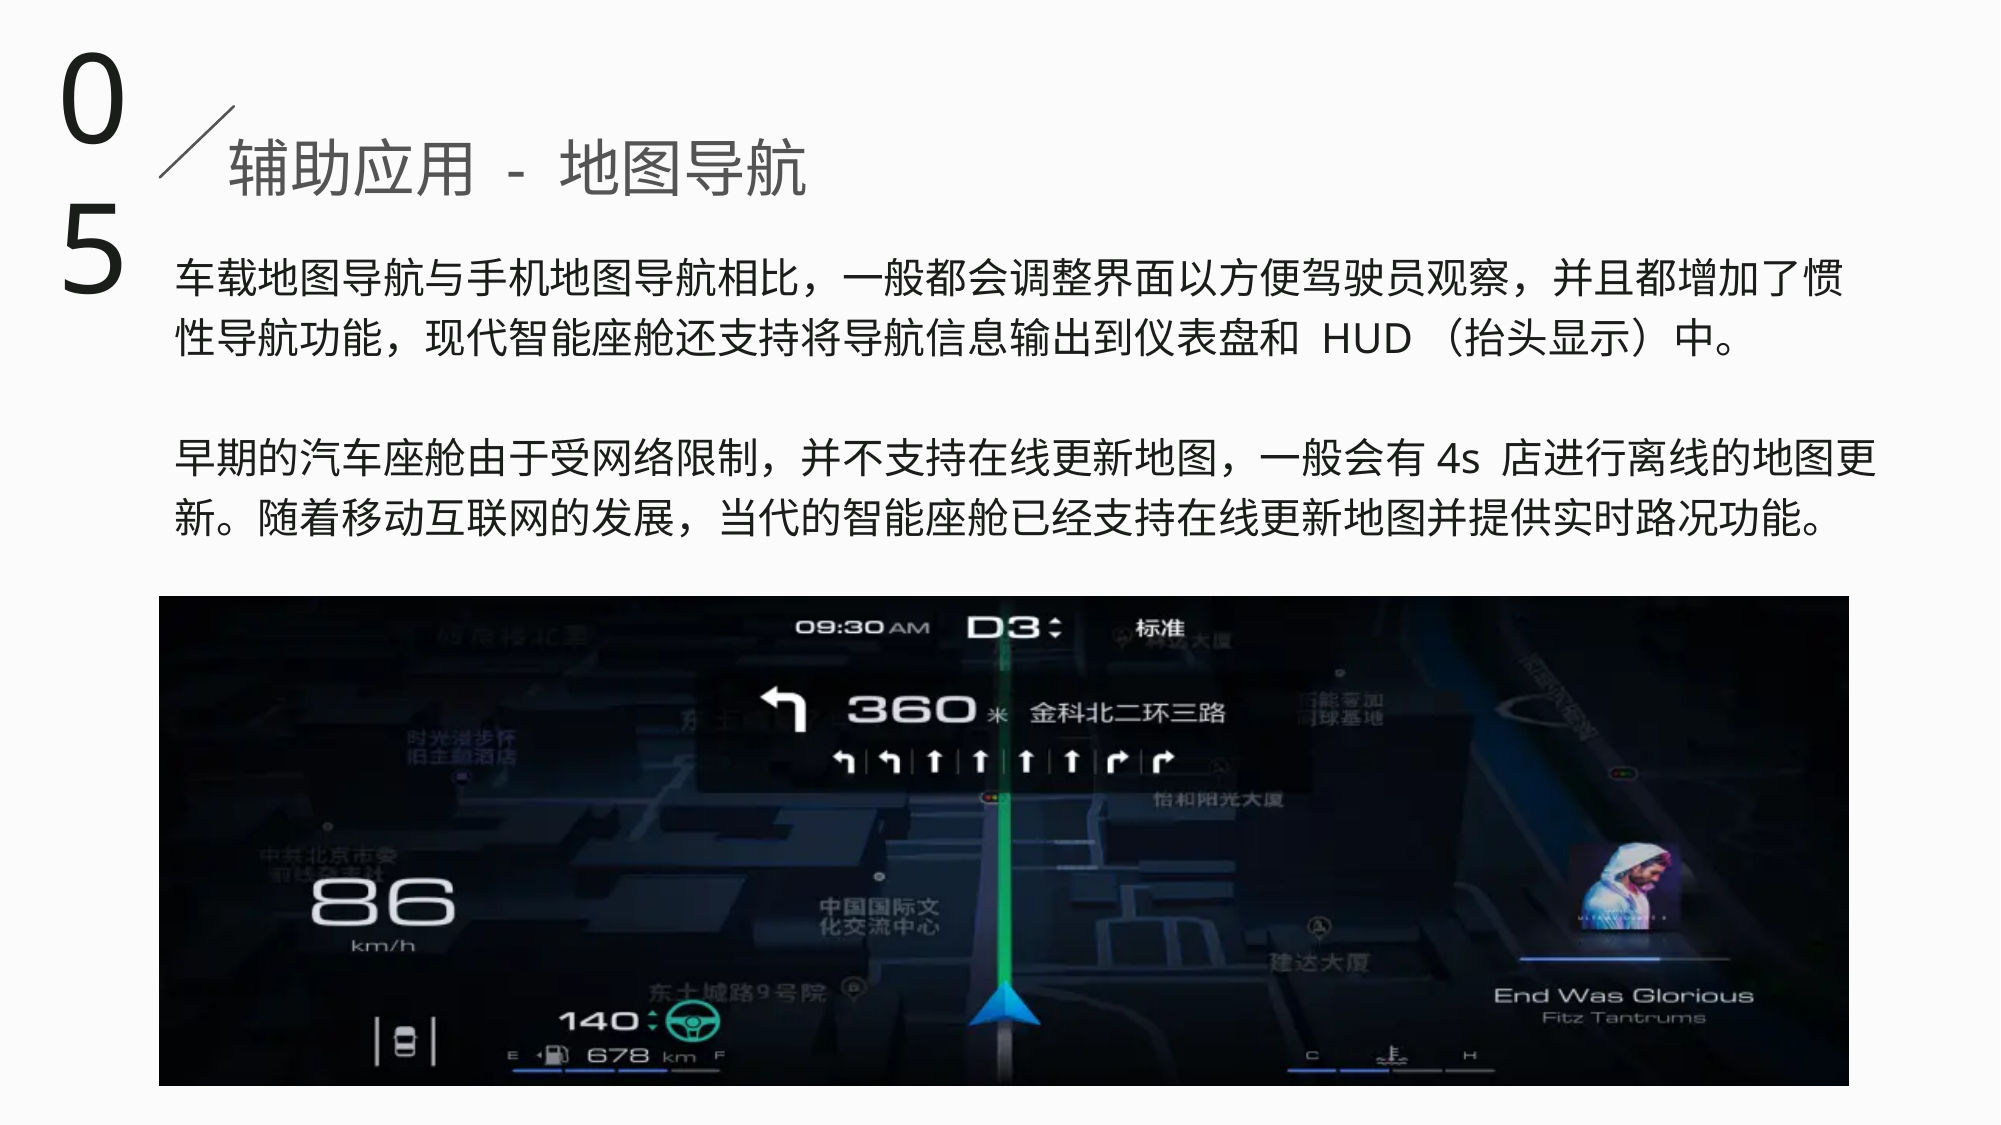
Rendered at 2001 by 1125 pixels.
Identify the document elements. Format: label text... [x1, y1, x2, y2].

text_box 辅助应用 - 地图导航 [213, 106, 1036, 211]
text_box 05 [42, 10, 214, 326]
picture [159, 596, 1849, 1086]
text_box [159, 106, 234, 178]
text_box 车载地图导航与手机地图导航相比，一般都会调整界面以方便驾驶员观察，并且都增加了惯性导航功能，现代智能座舱还支持将导航信息输出到仪表盘和 HUD（抬头显示）中。 早期的汽车座舱由于受网络限制，并不支持在线更新地图，一般会有4s 店进行离线的地图更新。随着移动互联网的发展，当代的智能座舱已经支持在线更新地图并提供实时路况功能。 [159, 234, 1900, 610]
